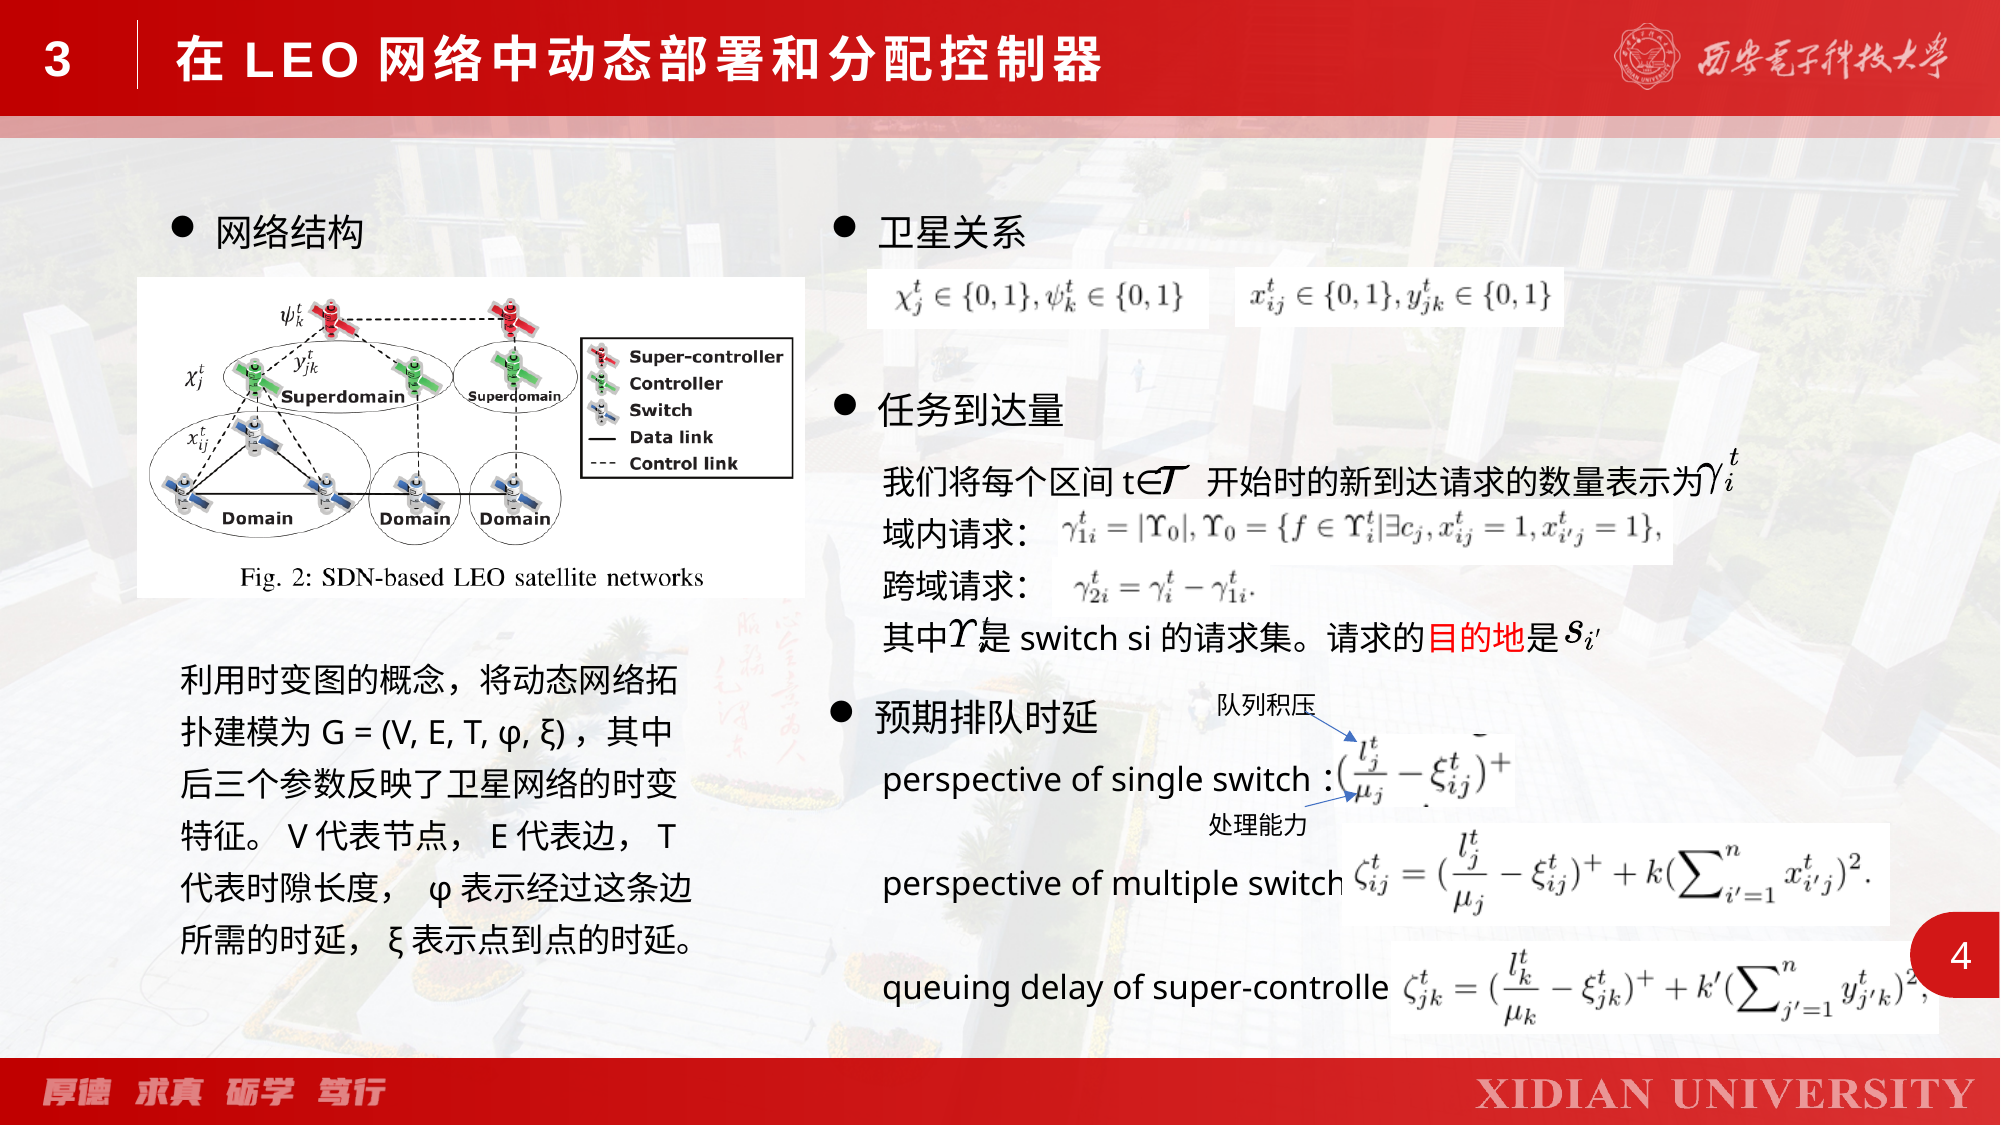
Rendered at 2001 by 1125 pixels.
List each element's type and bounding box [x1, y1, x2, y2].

text_box [21, 22, 1975, 1125]
picture [1391, 941, 1939, 1034]
text_box [1560, 594, 1608, 668]
picture [867, 269, 1209, 329]
picture [1235, 267, 1564, 327]
picture [1342, 823, 1890, 926]
text_box [1149, 453, 1190, 499]
text_box [1304, 793, 1358, 807]
picture [1334, 734, 1515, 807]
text_box [0, 0, 2000, 1125]
text_box [1692, 436, 1748, 508]
text_box [945, 607, 997, 667]
picture [1052, 499, 1673, 617]
picture [137, 277, 805, 598]
text_box [1304, 711, 1358, 742]
